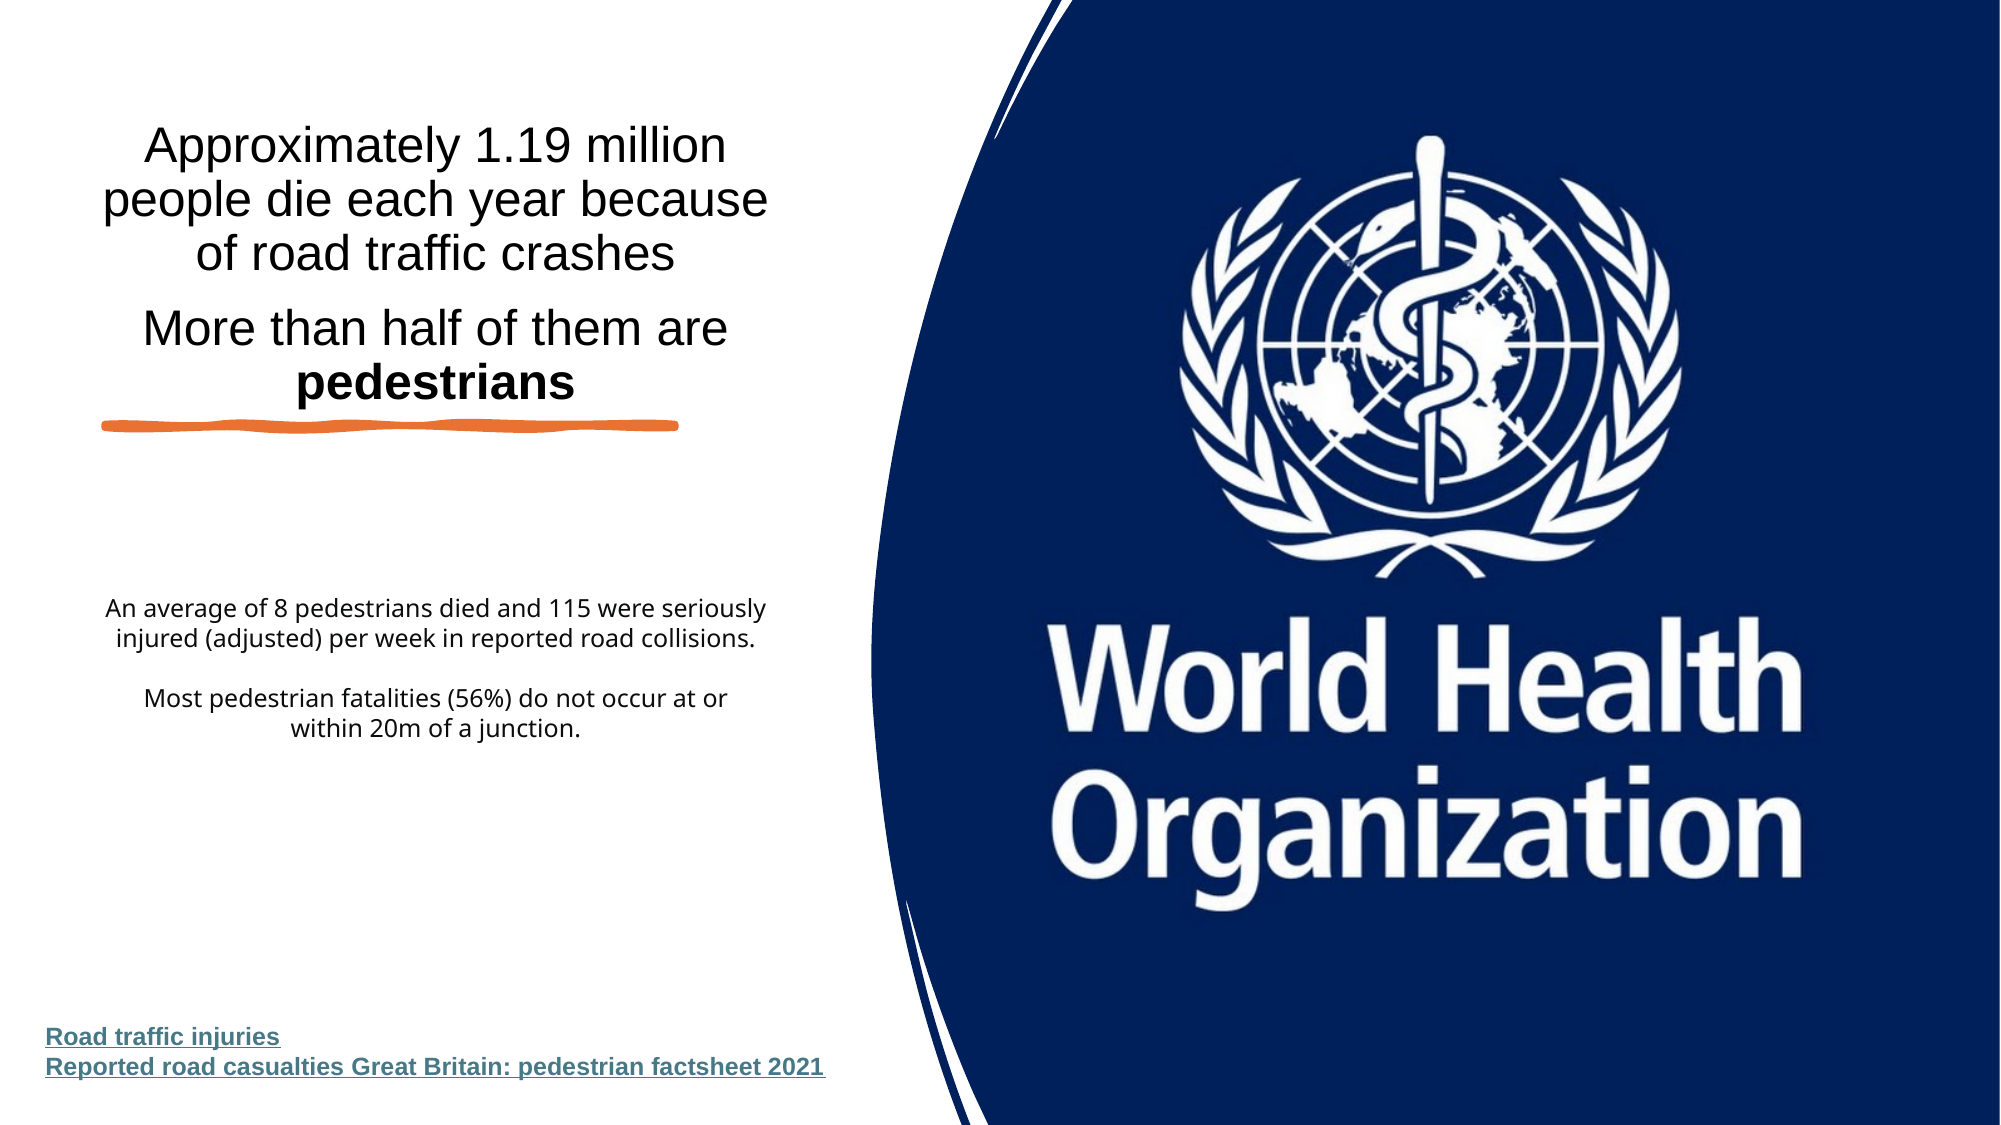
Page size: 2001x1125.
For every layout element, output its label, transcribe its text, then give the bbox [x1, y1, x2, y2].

list Approximately 1.19 million people die each year because of road traffic crashes More than half of them are pedestrians [71, 111, 800, 425]
text_box An average of 8 pedestrians died and 115 were seriously injured (adjusted) per week in reported road collisions. Most pedestrian fatalities (56%) do not occur at or within 20m of a junction. [90, 585, 783, 750]
text_box Road traffic injuries Reported road casualties Great Britain: pedestrian factsheet 2021 [30, 1012, 841, 1088]
text_box [103, 425, 677, 432]
text_box [0, 0, 870, 1125]
picture [870, 0, 2000, 1125]
